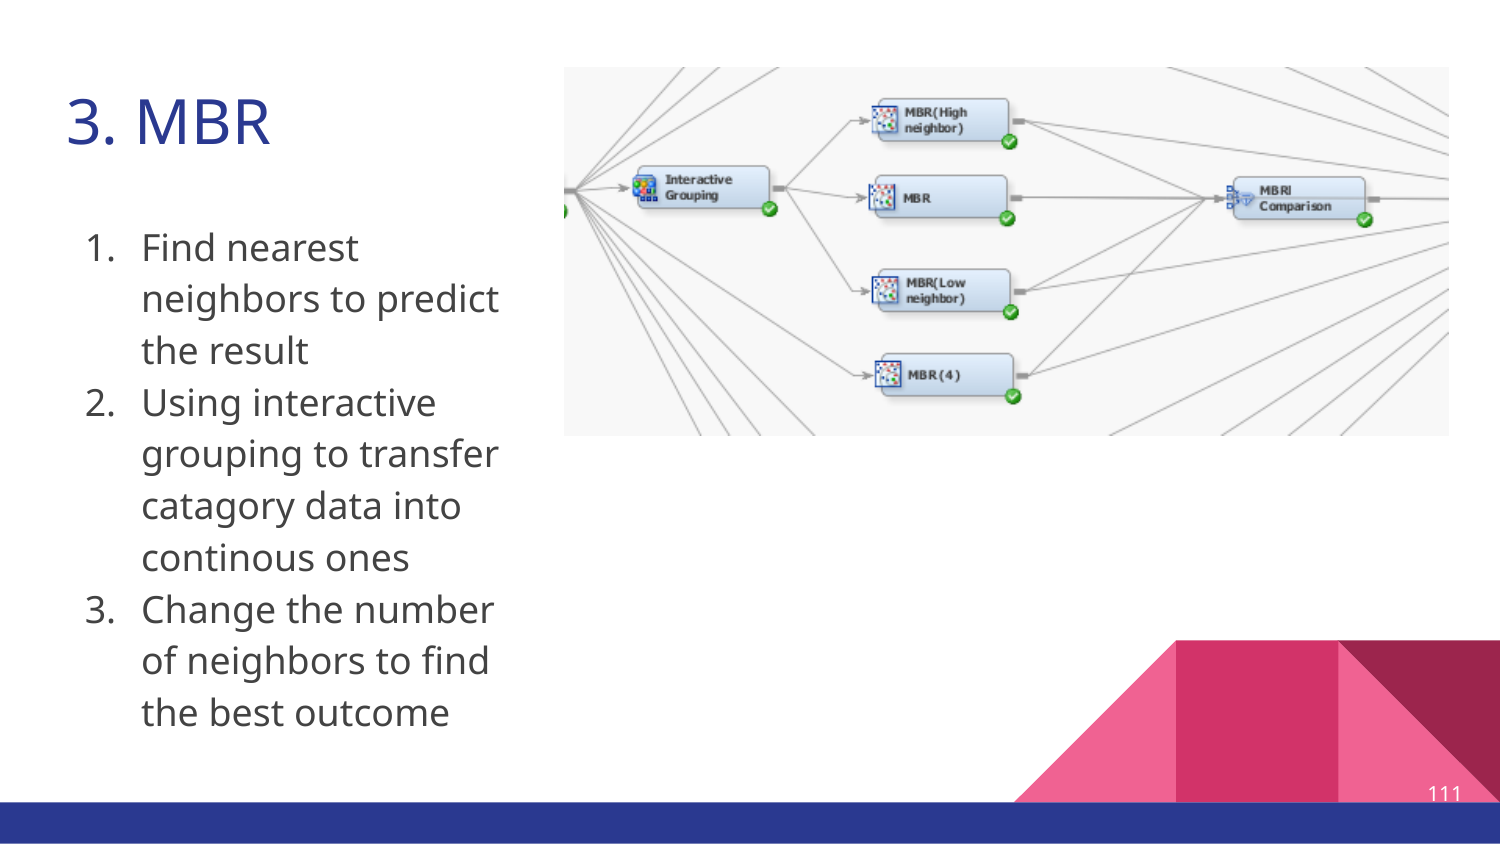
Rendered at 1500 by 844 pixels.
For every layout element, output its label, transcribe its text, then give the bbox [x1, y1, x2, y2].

title 3. MBR [51, 67, 562, 167]
slide_number 111 [1387, 762, 1478, 828]
list Find nearest neighbors to predict the result Using interactive grouping to transfer catagory data into continous ones Change the number of neighbors to find the best outcome [51, 201, 540, 750]
picture [564, 66, 1450, 437]
